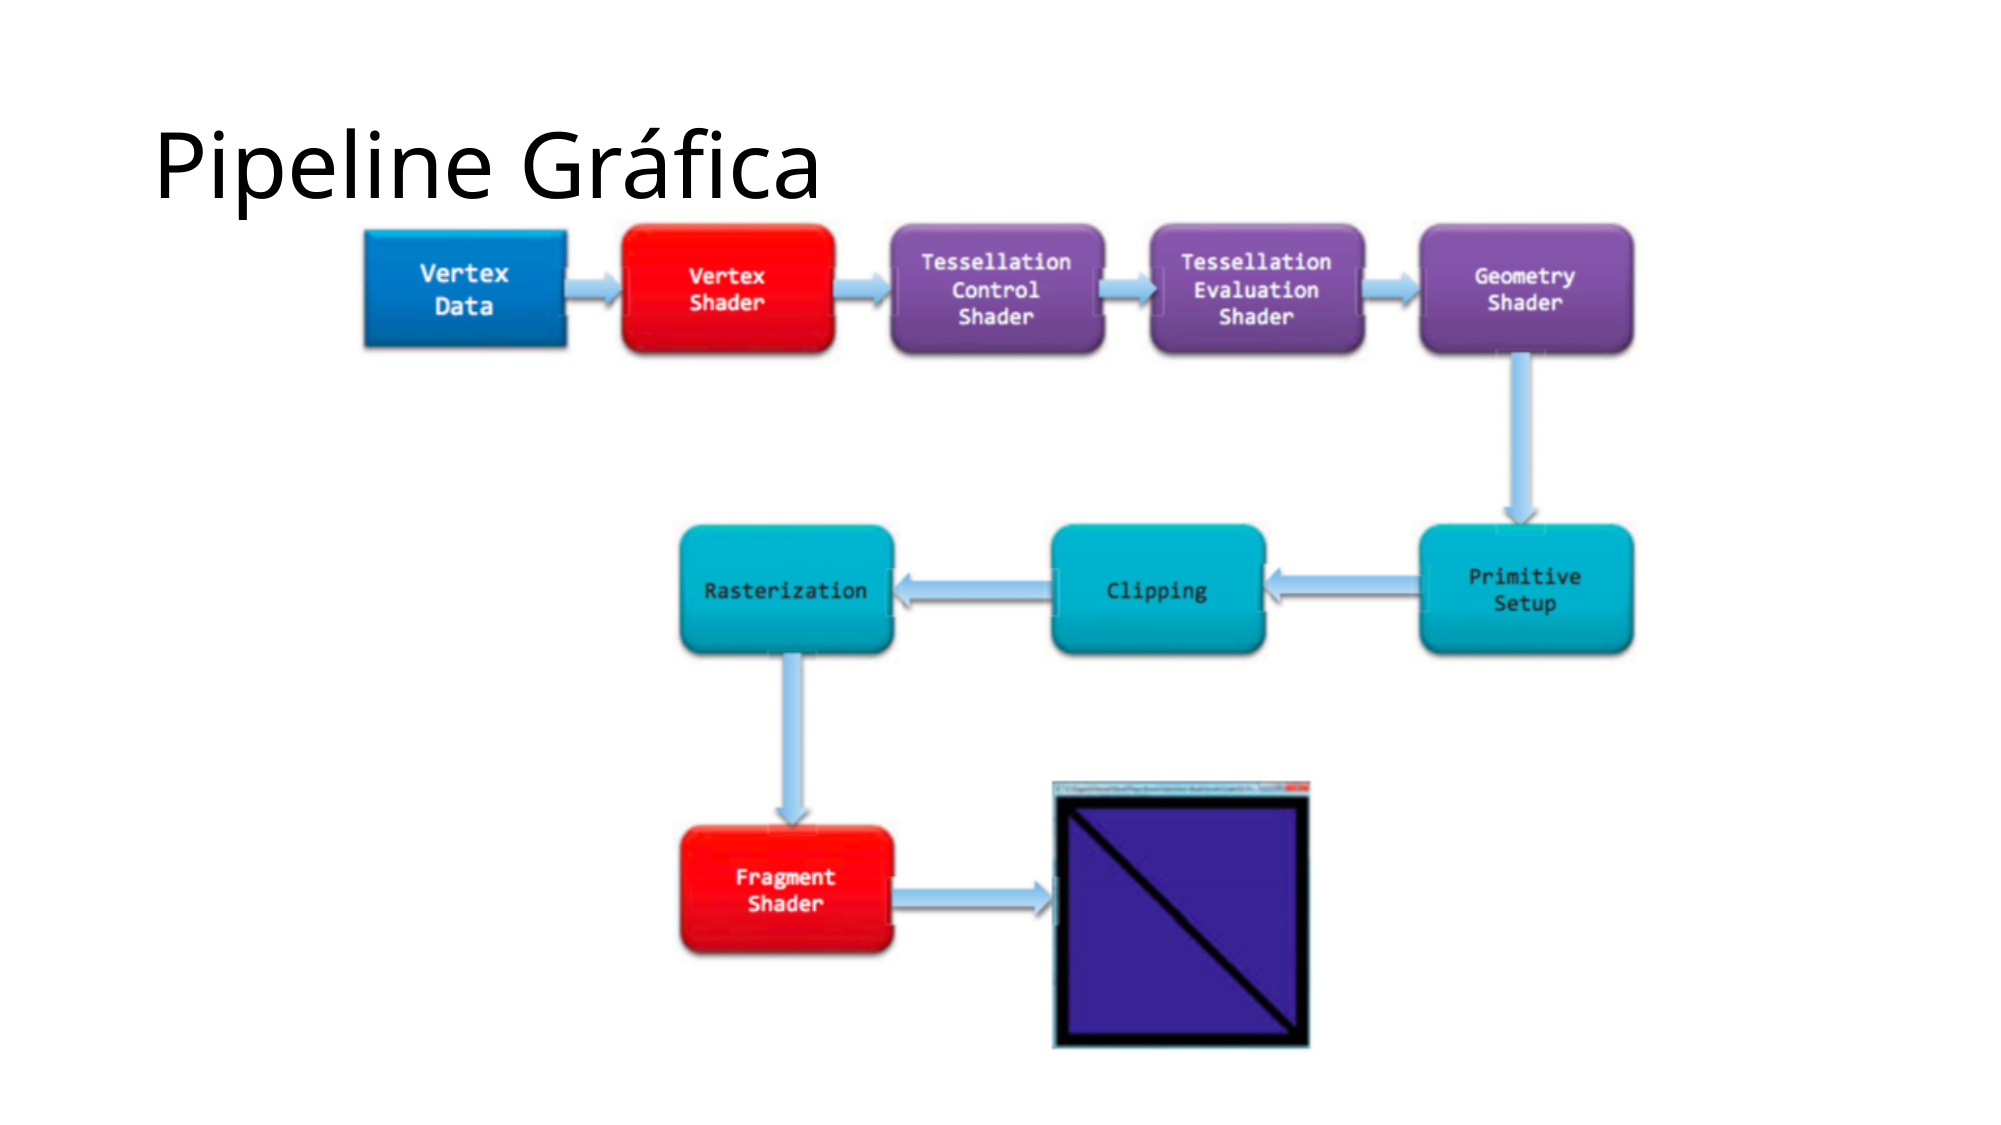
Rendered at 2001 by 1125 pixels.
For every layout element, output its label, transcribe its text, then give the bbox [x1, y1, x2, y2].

title Pipeline Gráfica [137, 59, 1863, 278]
picture [338, 202, 1661, 1066]
